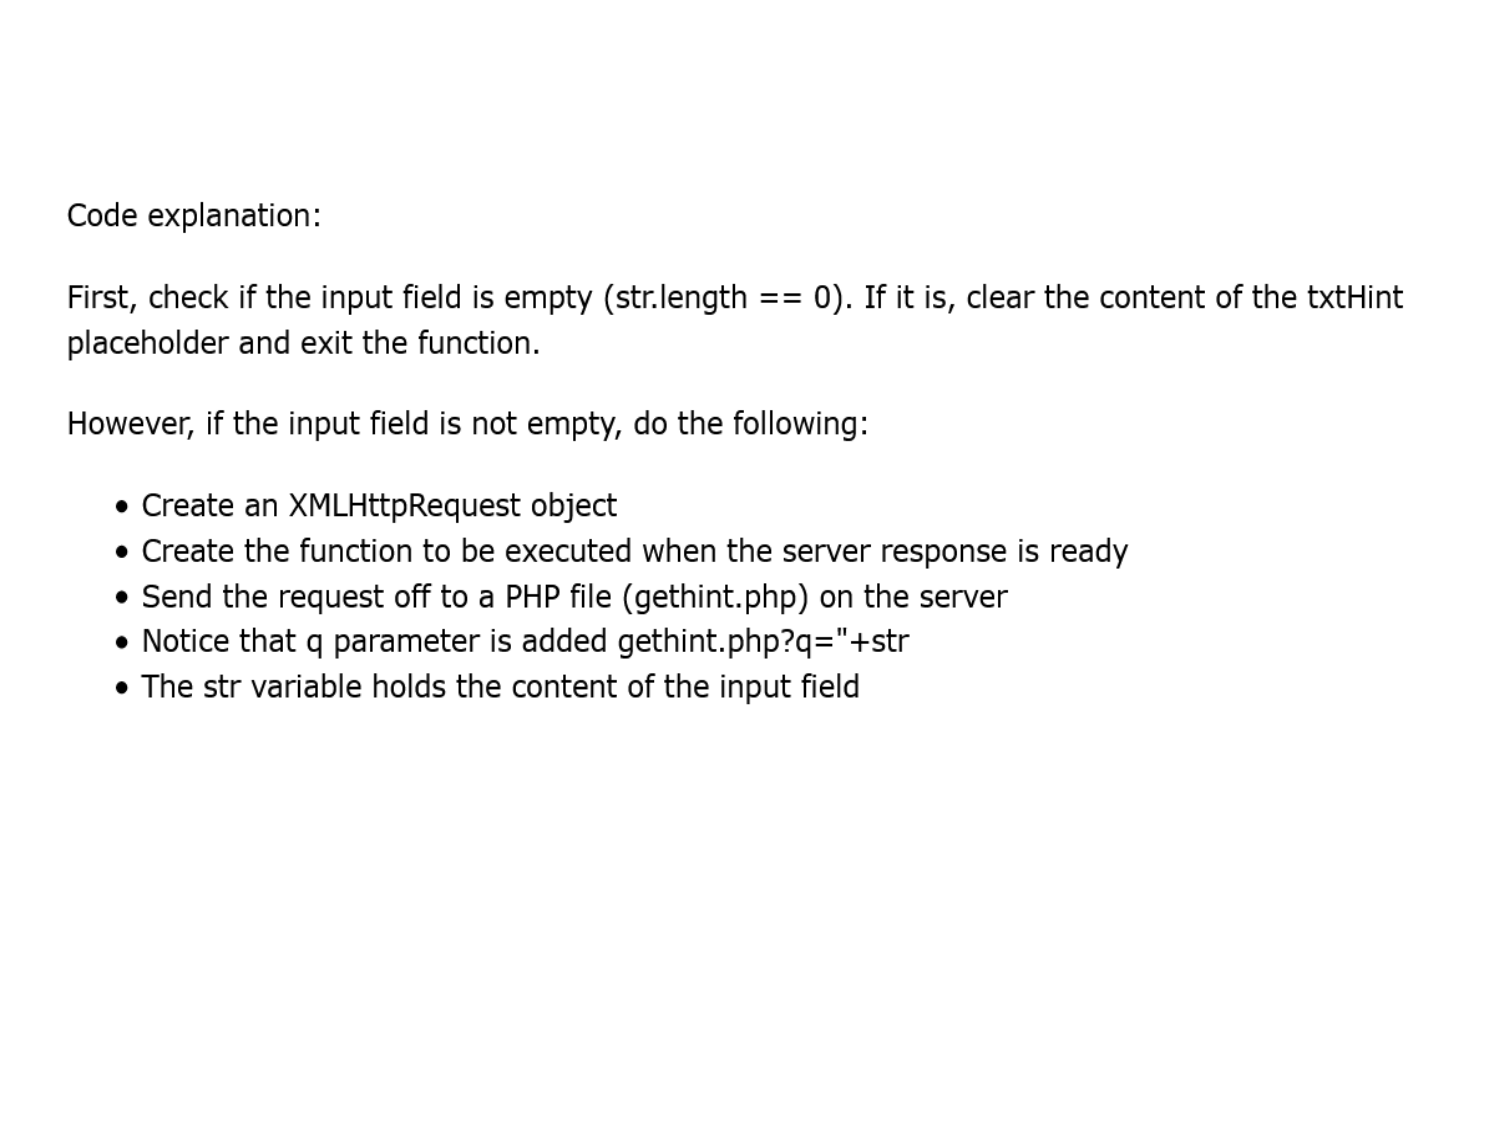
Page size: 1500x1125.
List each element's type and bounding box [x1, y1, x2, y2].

list [49, 174, 1438, 751]
